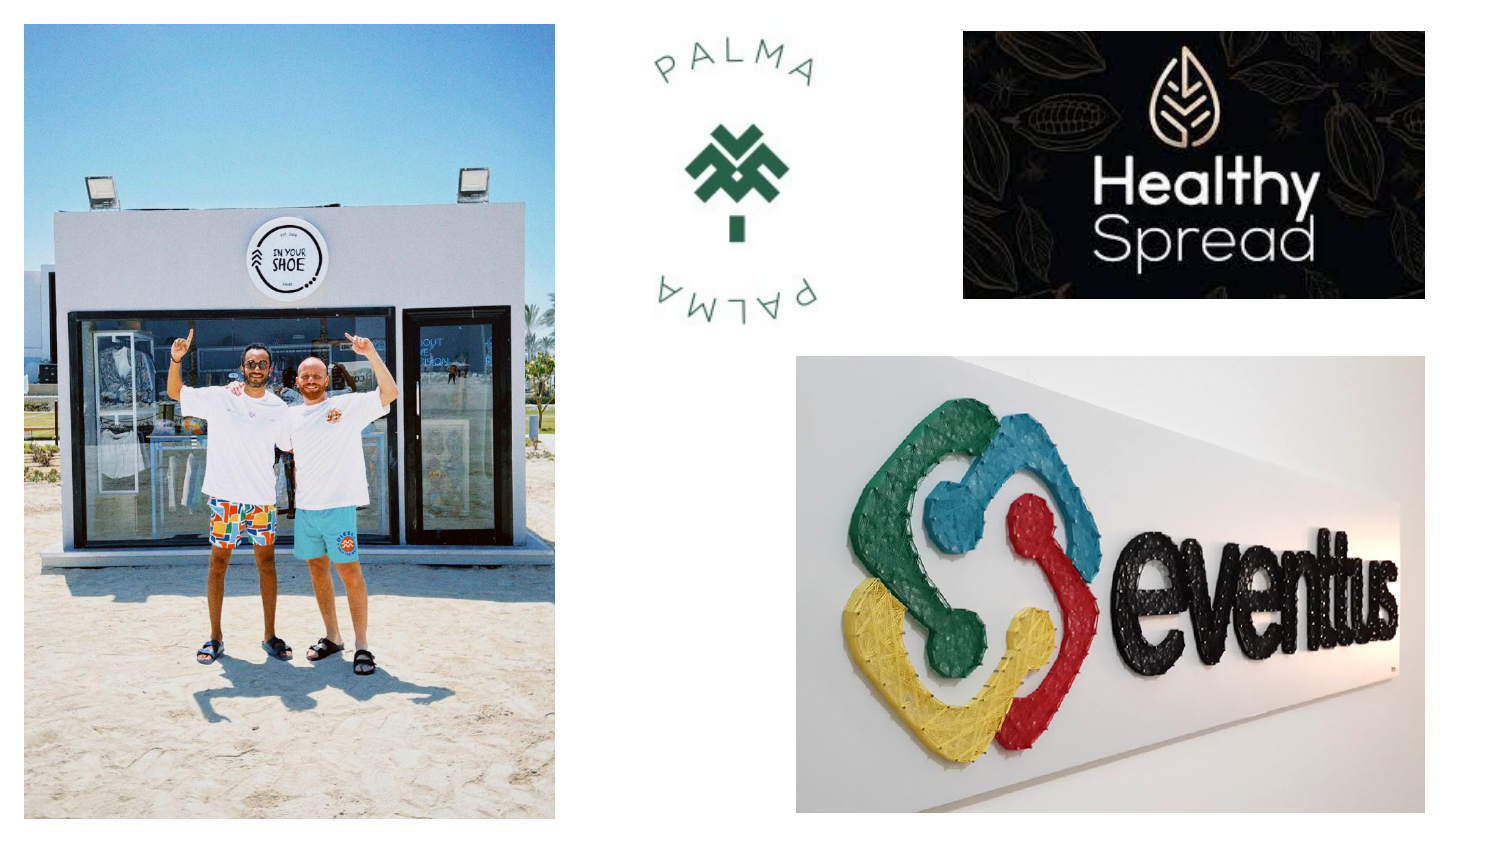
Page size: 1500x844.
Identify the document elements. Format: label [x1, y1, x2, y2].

picture [579, 24, 893, 338]
picture [24, 24, 555, 819]
picture [963, 30, 1425, 299]
picture [795, 355, 1425, 813]
